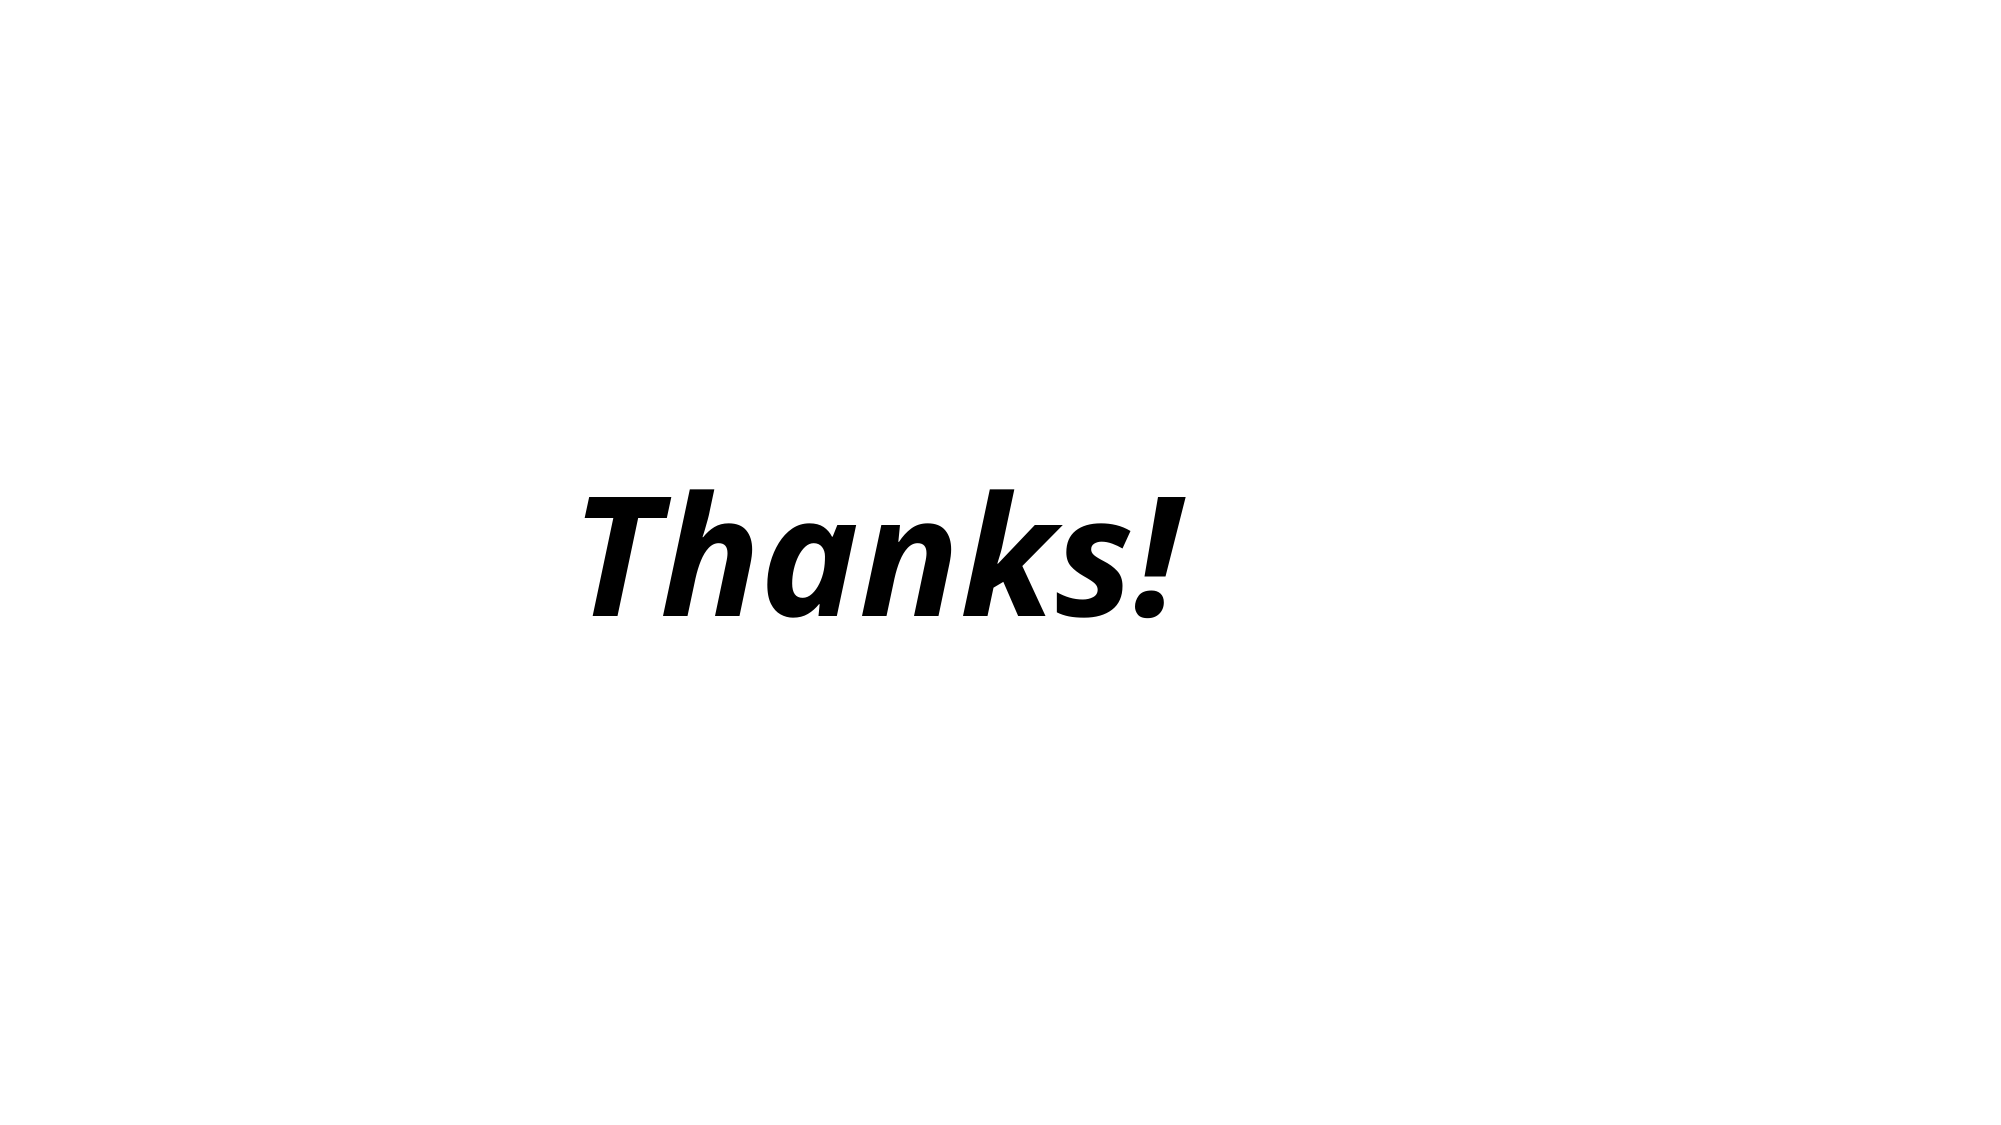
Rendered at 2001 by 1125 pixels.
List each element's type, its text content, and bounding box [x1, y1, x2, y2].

title Thanks! [556, 412, 1766, 712]
